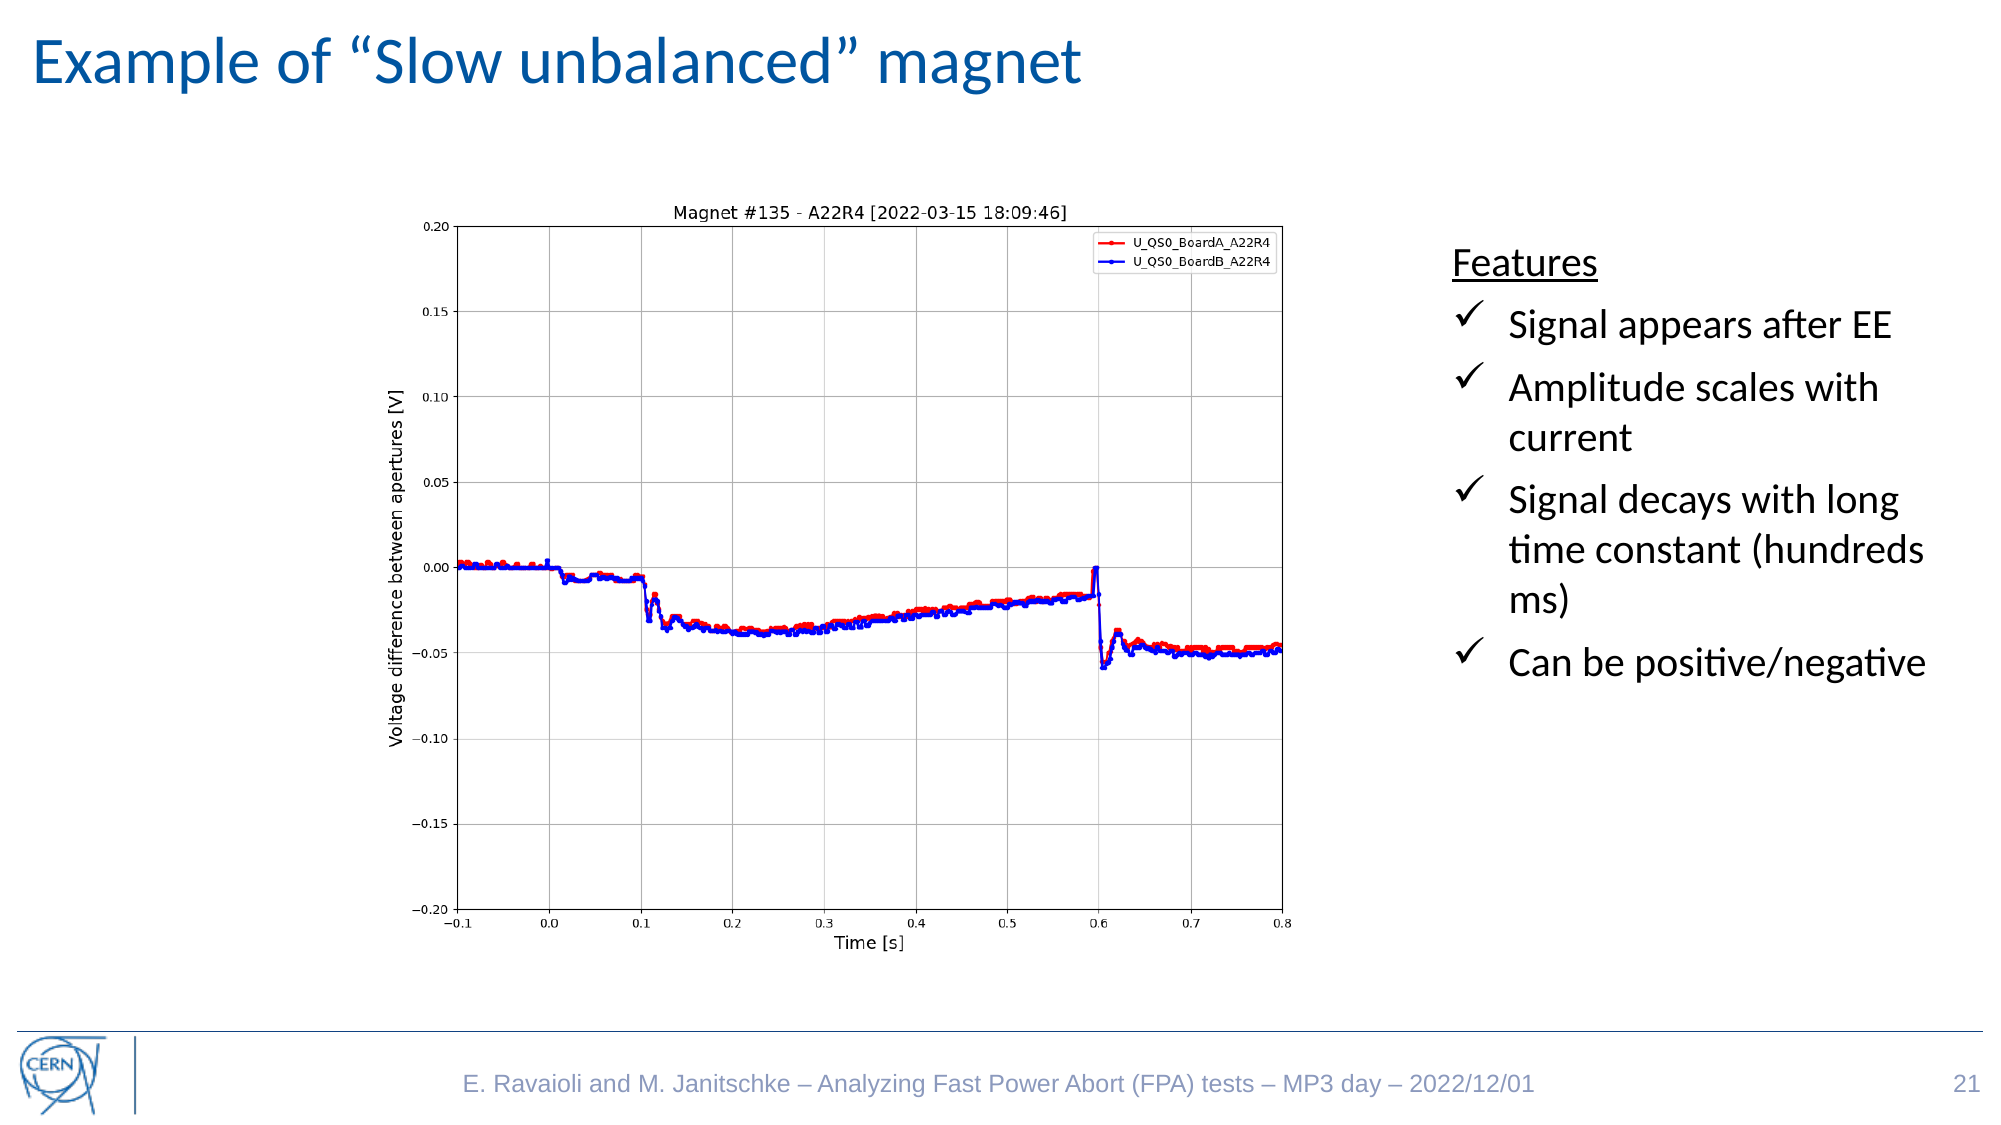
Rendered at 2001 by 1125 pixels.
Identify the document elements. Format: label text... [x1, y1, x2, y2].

title Example of “Slow unbalanced” magnet [24, 13, 1976, 101]
text_box Features Signal appears after EE Amplitude scales with current Signal decays with long time constant (hundreds ms) Can be positive/negative [1436, 226, 2000, 690]
picture [324, 119, 1389, 1006]
